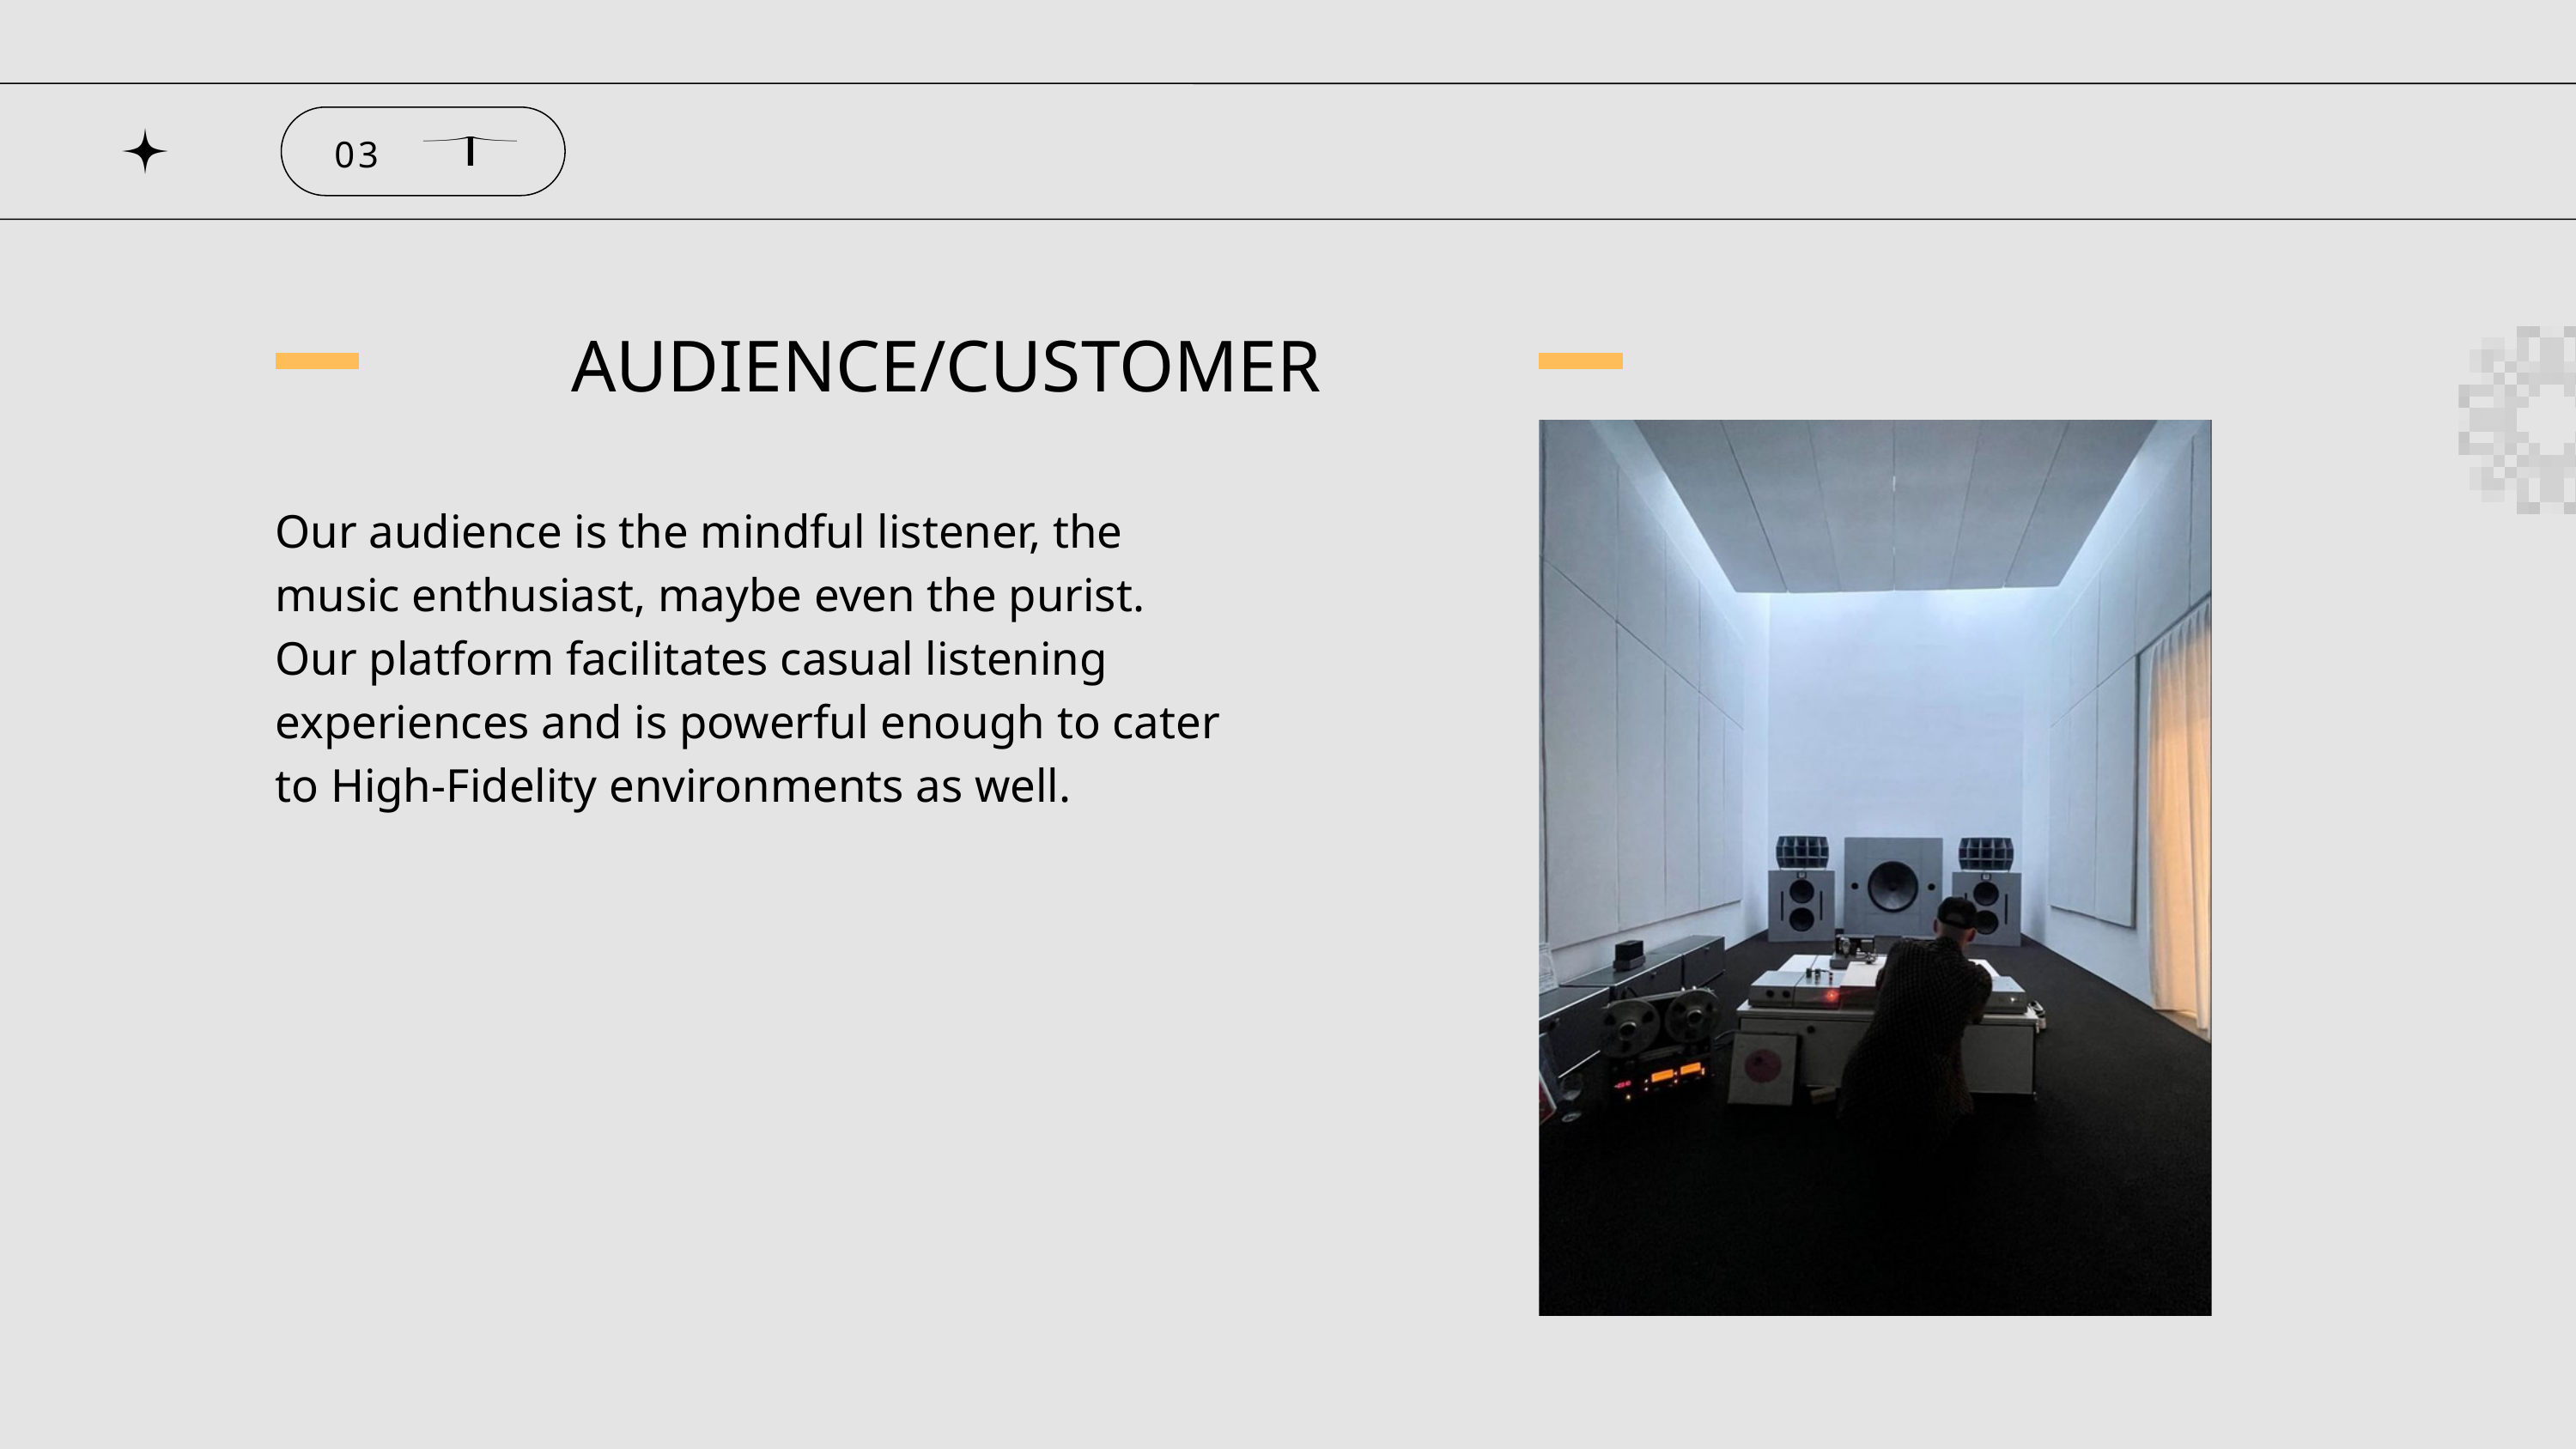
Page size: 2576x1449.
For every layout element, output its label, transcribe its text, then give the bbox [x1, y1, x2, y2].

text_box [122, 128, 168, 174]
text_box [1539, 420, 2212, 1316]
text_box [281, 106, 566, 196]
text_box Our audience is the mindful listener, the music enthusiast, maybe even the purist. Our platform facilitates casual listening experiences and is powerful enough to cater to High-Fidelity environments as well. [275, 494, 1231, 811]
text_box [308, 318, 326, 403]
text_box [1571, 318, 1590, 403]
text_box AUDIENCE/CUSTOMER [275, 306, 1619, 406]
text_box [2458, 326, 2576, 514]
